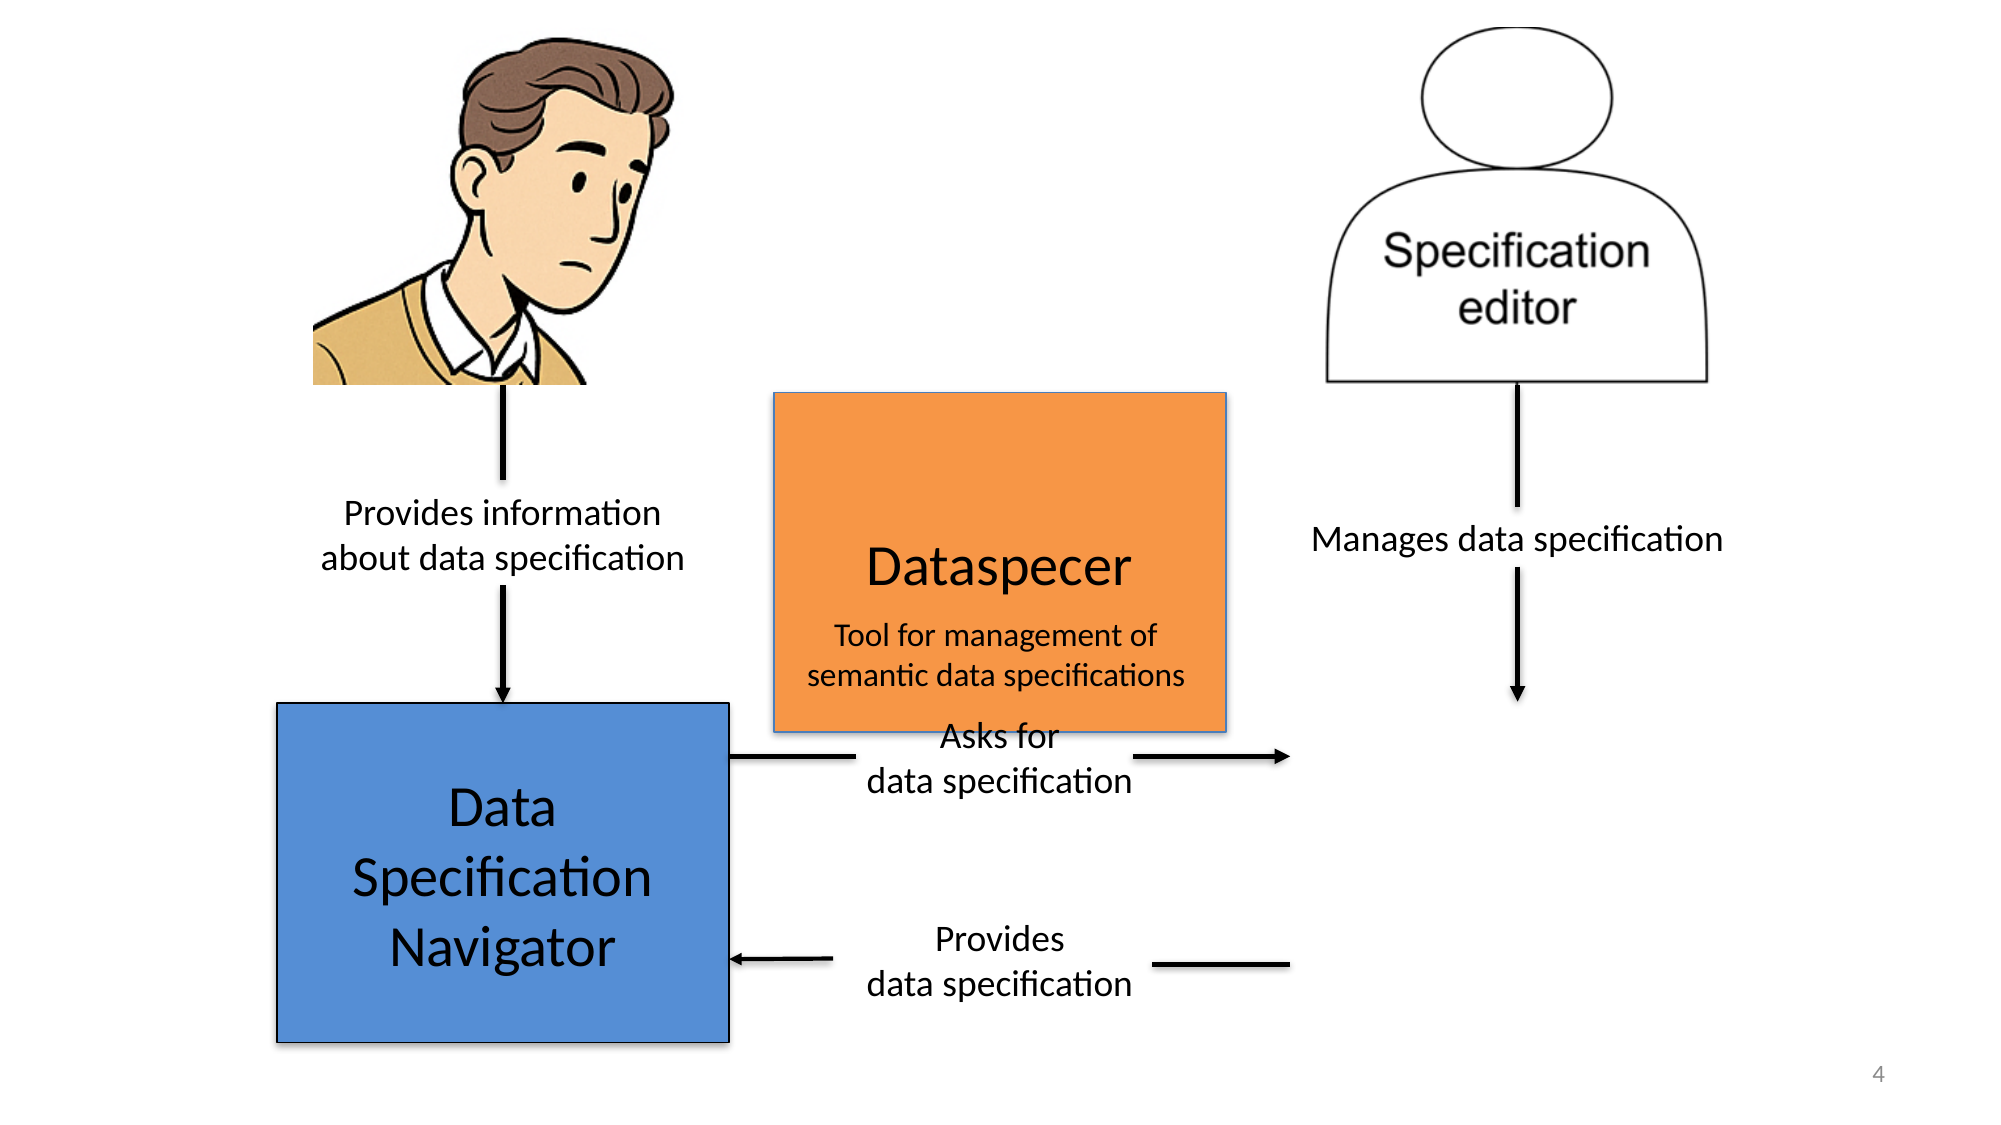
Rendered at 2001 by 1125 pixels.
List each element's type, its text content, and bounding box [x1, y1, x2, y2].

text_box Provides data specification [833, 906, 1167, 1011]
text_box Manages data specification [1292, 506, 1744, 567]
text_box Data Specification Navigator [276, 702, 730, 1043]
text_box Provides information about data specification [286, 480, 720, 585]
text_box Tool for management of semantic data specifications [789, 605, 1204, 701]
picture [1323, 26, 1712, 386]
text_box Dataspecer [773, 392, 1227, 733]
slide_number 4 [1433, 1042, 1900, 1103]
picture [312, 26, 693, 386]
text_box Asks for data specification [833, 703, 1167, 808]
